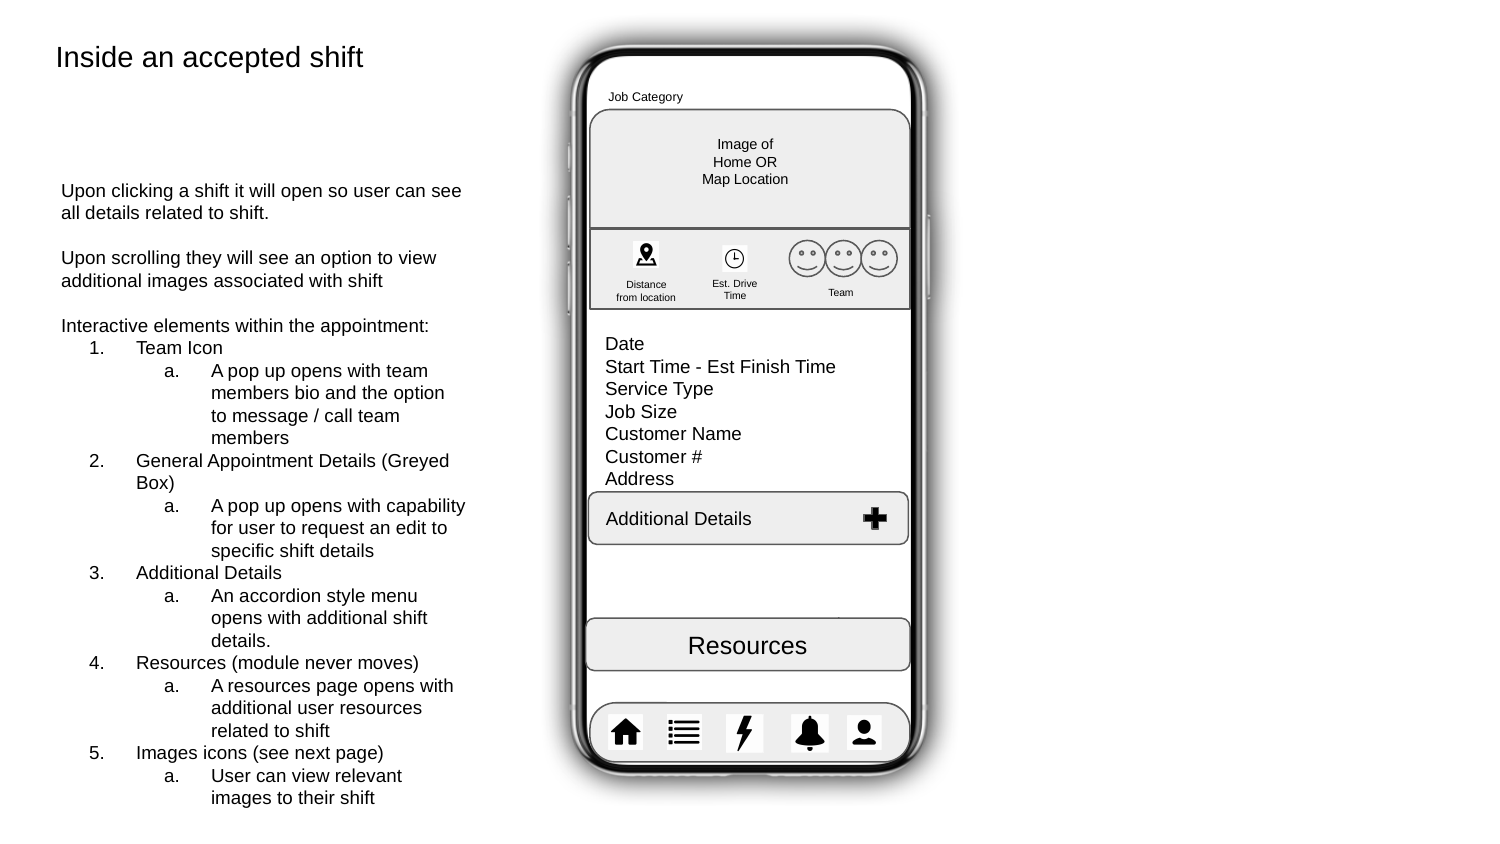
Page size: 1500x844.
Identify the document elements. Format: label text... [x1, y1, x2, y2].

text_box Inside an accepted shift [40, 23, 439, 145]
text_box Upon clicking a shift it will open so user can see all details related to shift. Upon scrolling they will see an option to view additional images associated with shift Interactive elements within the appointment: Team Icon A pop up opens with team members bio and the option to message / call team members General Appointment Details (Greyed Box) A pop up opens with capability for user to request an edit to specific shift details Additional Details An accordion style menu opens with additional shift details. Resources (module never moves) A resources page opens with additional user resources related to shift Images icons (see next page) User can view relevant images to their shift [46, 163, 481, 789]
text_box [589, 702, 911, 763]
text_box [588, 491, 909, 545]
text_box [589, 78, 911, 310]
picture [537, 13, 963, 808]
